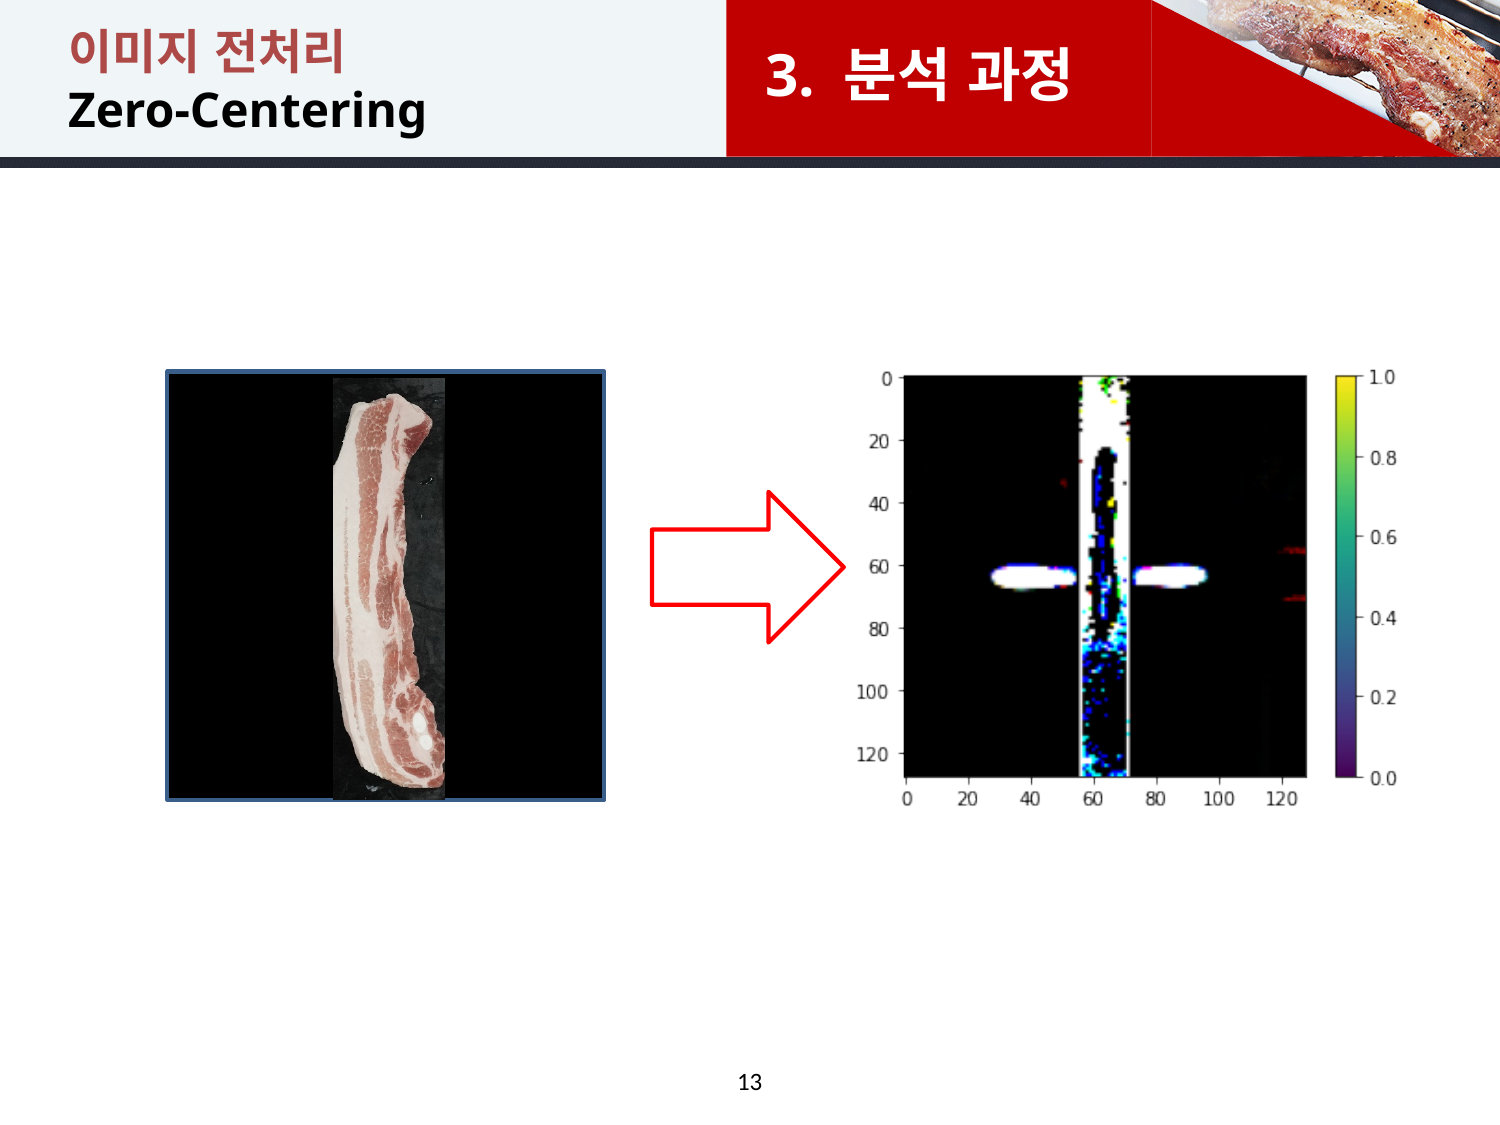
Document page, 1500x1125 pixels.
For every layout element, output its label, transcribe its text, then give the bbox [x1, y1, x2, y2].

title 이미지 전처리 Zero-Centering [53, 14, 656, 145]
text_box 3. 분석 과정 [750, 30, 1211, 116]
picture [0, 0, 1500, 1125]
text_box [167, 371, 605, 801]
text_box [652, 491, 838, 643]
slide_number 13 [717, 1058, 783, 1103]
